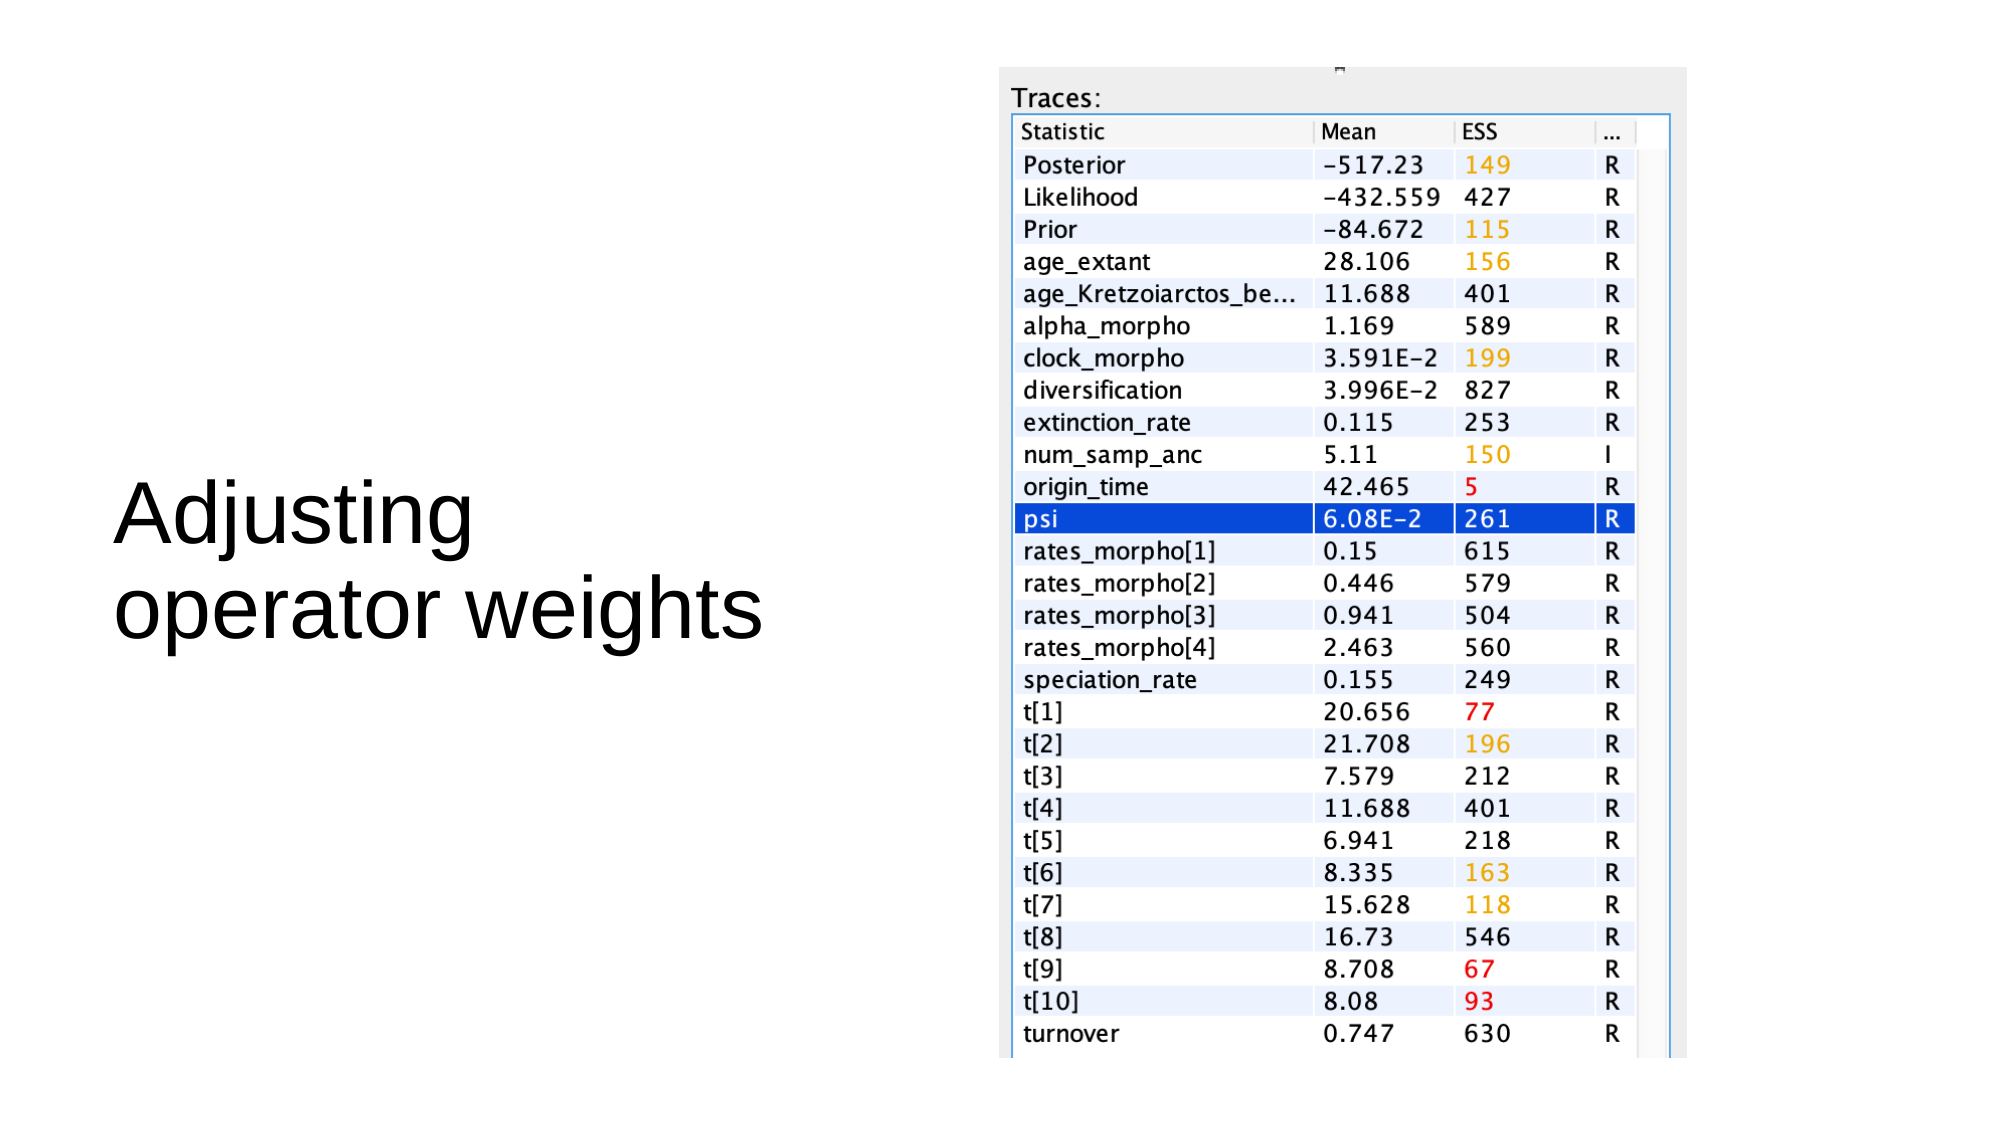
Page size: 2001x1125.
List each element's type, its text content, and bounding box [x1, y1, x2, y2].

picture [999, 67, 1687, 1058]
title Adjusting operator weights [98, 453, 786, 672]
